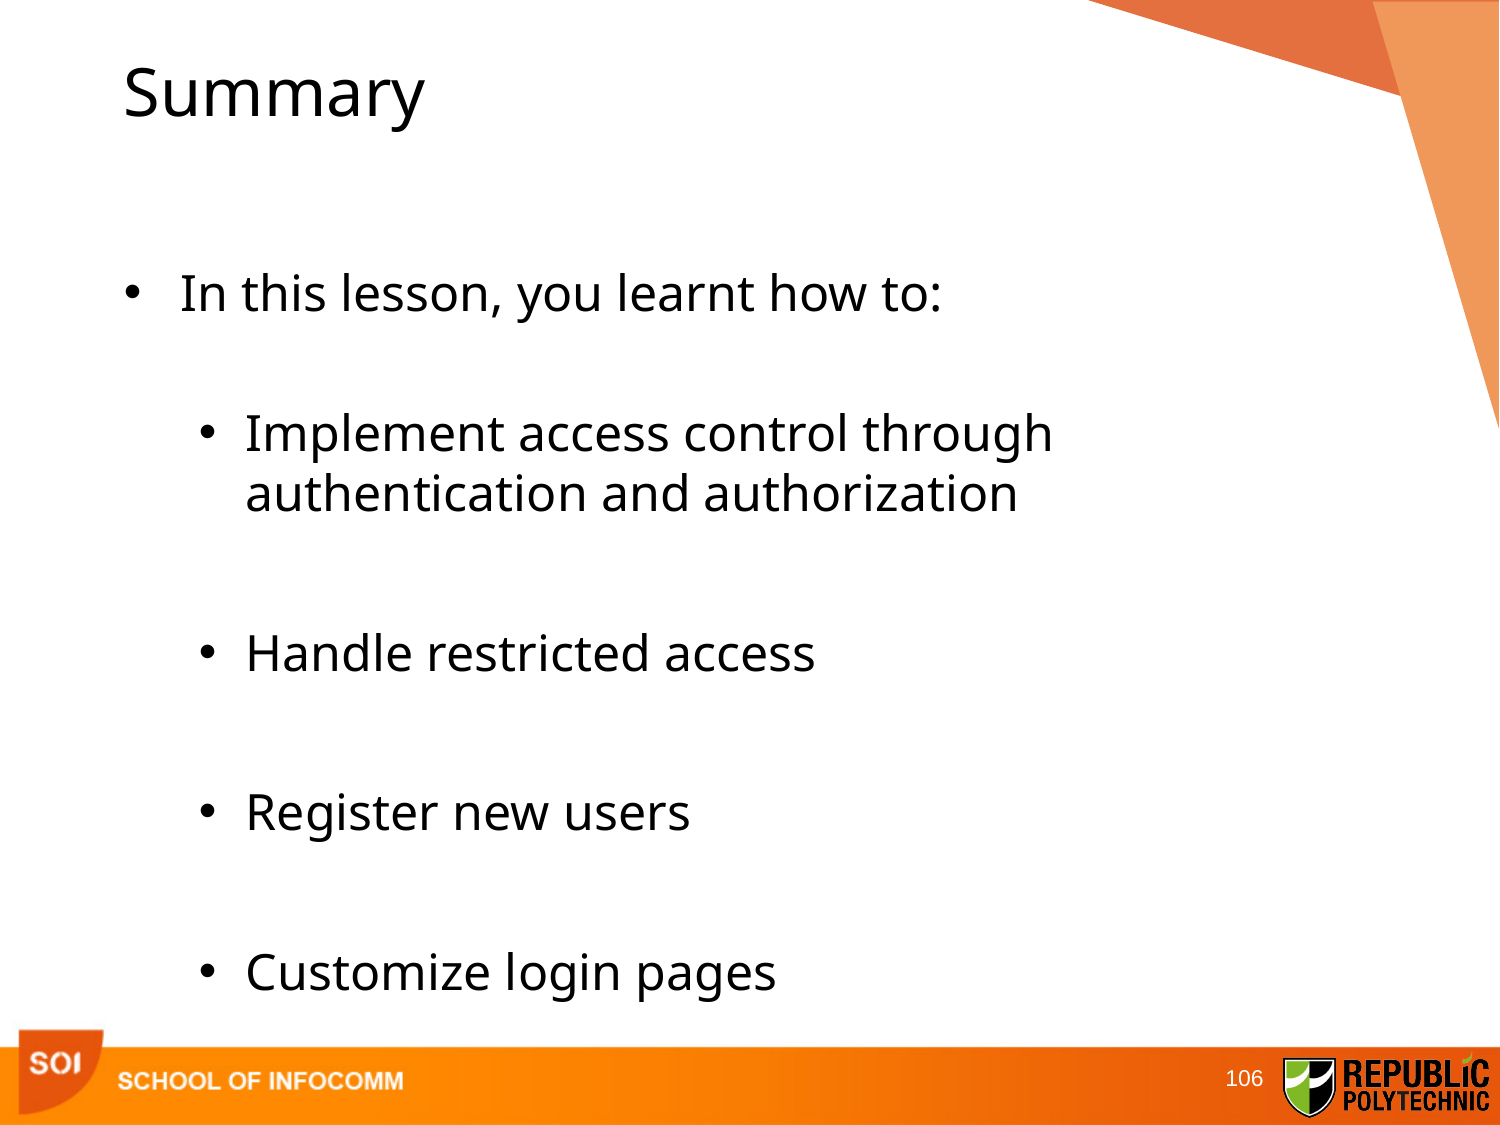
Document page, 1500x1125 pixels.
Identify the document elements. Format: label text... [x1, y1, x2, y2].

title Summary [109, 42, 1211, 156]
slide_number 106 [1210, 1056, 1500, 1117]
picture [0, 0, 1500, 1125]
list In this lesson, you learnt how to: Implement access control through authentication and authorization Handle restricted access Register new users Customize login pages [109, 254, 1418, 993]
